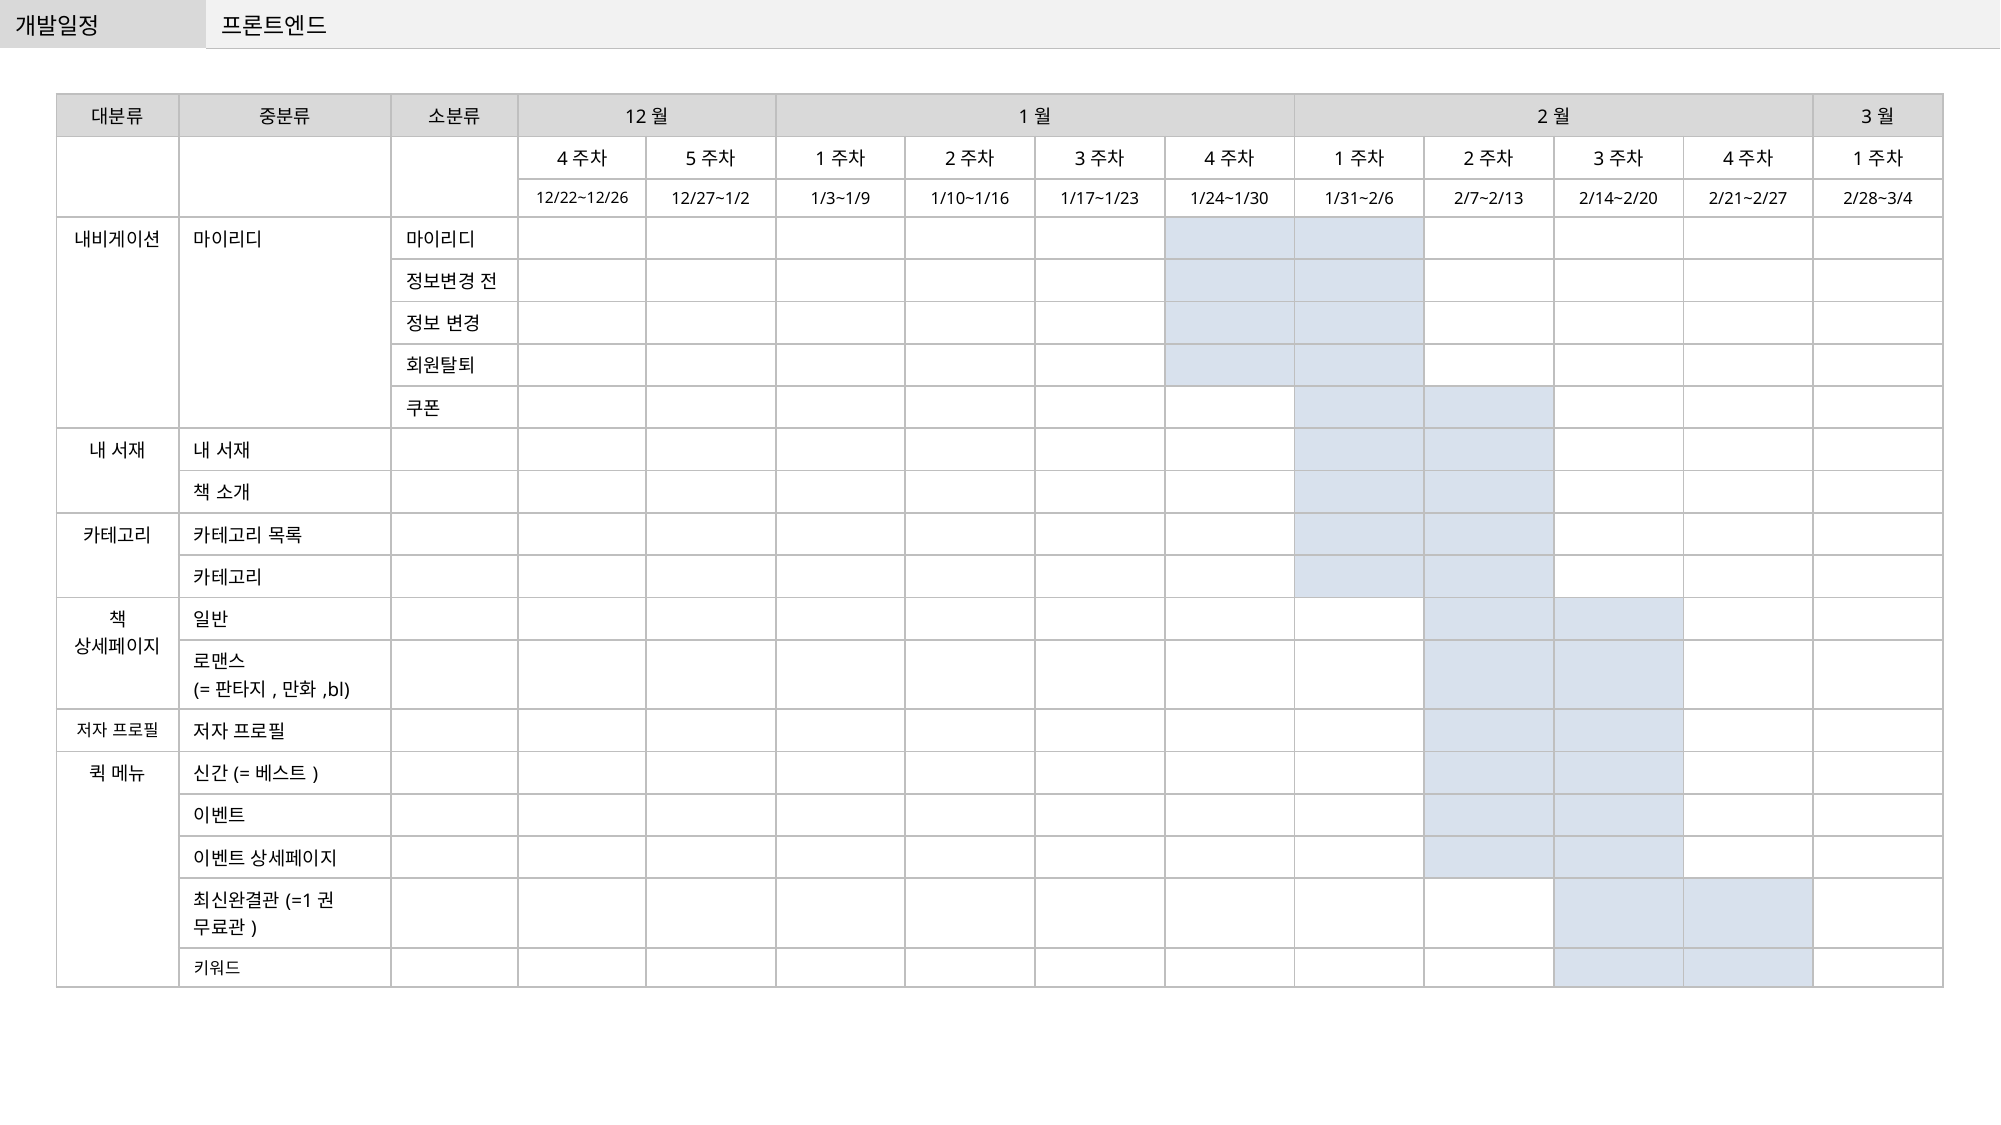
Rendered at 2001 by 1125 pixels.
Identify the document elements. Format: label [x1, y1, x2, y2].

table_cell [1166, 218, 1294, 258]
table_cell [1684, 218, 1812, 258]
table_cell [647, 514, 775, 554]
table_cell [1555, 752, 1683, 793]
table_cell [1684, 641, 1812, 708]
table_cell [777, 514, 904, 554]
table_cell [1166, 387, 1294, 427]
table_header [180, 95, 390, 136]
table_cell [1814, 795, 1942, 835]
table_header [519, 95, 775, 136]
table_cell [777, 471, 904, 512]
table_cell [519, 514, 645, 554]
table_cell [392, 514, 517, 554]
table_cell [1166, 137, 1294, 178]
table_cell [392, 641, 517, 708]
table_cell [1555, 429, 1683, 470]
table_cell [906, 598, 1034, 639]
table_cell [1295, 514, 1423, 554]
table_cell [1684, 949, 1812, 986]
table_cell [647, 345, 775, 385]
table_cell [1555, 514, 1683, 554]
table_cell [1425, 180, 1553, 216]
table_cell [647, 879, 775, 947]
table_cell [1425, 598, 1553, 639]
table_cell [1814, 514, 1942, 554]
table_cell [1555, 949, 1683, 986]
table_cell [1555, 180, 1683, 216]
table_cell [519, 710, 645, 751]
table_cell [1036, 260, 1164, 301]
table_cell [647, 429, 775, 470]
table_cell [777, 710, 904, 751]
table_cell [777, 641, 904, 708]
table_cell [777, 837, 904, 877]
table_cell [1036, 879, 1164, 947]
table_cell [1425, 710, 1553, 751]
table_cell [519, 837, 645, 877]
table_cell [1555, 710, 1683, 751]
table_cell [1166, 471, 1294, 512]
table_cell [1814, 302, 1942, 343]
table_cell [392, 218, 517, 258]
table_cell [180, 752, 390, 793]
table_cell [1295, 949, 1423, 986]
table_cell [1295, 598, 1423, 639]
table_cell [1166, 837, 1294, 877]
table_cell [1295, 345, 1423, 385]
table_cell [906, 429, 1034, 470]
table_cell [1425, 795, 1553, 835]
table_cell [1295, 795, 1423, 835]
table_cell [906, 710, 1034, 751]
table_cell [519, 641, 645, 708]
table_cell [392, 302, 517, 343]
table_cell [1036, 345, 1164, 385]
table_cell [906, 795, 1034, 835]
table_cell [1555, 218, 1683, 258]
table_cell [1814, 218, 1942, 258]
table_cell [1295, 752, 1423, 793]
table_cell [1166, 260, 1294, 301]
table_cell [777, 556, 904, 597]
table_cell [1036, 752, 1164, 793]
table_cell [519, 387, 645, 427]
table_cell [1814, 641, 1942, 708]
table_cell [906, 556, 1034, 597]
table_cell [392, 837, 517, 877]
table_cell [392, 752, 517, 793]
table_cell [392, 795, 517, 835]
table_header [0, 0, 2000, 48]
table_cell [1814, 180, 1942, 216]
table_cell [1555, 345, 1683, 385]
table_cell [392, 387, 517, 427]
table_cell [1036, 180, 1164, 216]
table_cell [777, 387, 904, 427]
table_cell [180, 598, 390, 639]
table_cell [392, 710, 517, 751]
table_cell [180, 429, 390, 470]
table_cell [906, 137, 1034, 178]
table_cell [647, 302, 775, 343]
table_cell [647, 752, 775, 793]
table_cell [57, 598, 178, 708]
table_cell [1684, 514, 1812, 554]
table_cell [1166, 598, 1294, 639]
table_cell [1295, 429, 1423, 470]
table_cell [906, 641, 1034, 708]
table_cell [392, 949, 517, 986]
table_cell [777, 302, 904, 343]
table_cell [1036, 218, 1164, 258]
table_cell [777, 795, 904, 835]
table_cell [1555, 837, 1683, 877]
table_cell [1684, 879, 1812, 947]
table_cell [1555, 795, 1683, 835]
table_cell [1166, 180, 1294, 216]
table_cell [1425, 218, 1553, 258]
table_cell [906, 345, 1034, 385]
table_cell [519, 556, 645, 597]
table_cell [1814, 837, 1942, 877]
table_cell [647, 598, 775, 639]
table_cell [906, 218, 1034, 258]
table_cell [180, 218, 390, 427]
table_cell [1166, 514, 1294, 554]
table_cell [180, 949, 390, 986]
table_cell [1684, 710, 1812, 751]
table_cell [1425, 514, 1553, 554]
table_cell [906, 302, 1034, 343]
table_cell [519, 429, 645, 470]
table_cell [1425, 302, 1553, 343]
table_cell [647, 387, 775, 427]
table_cell [1814, 429, 1942, 470]
table_cell [777, 345, 904, 385]
table_header [392, 95, 517, 136]
table_cell [1036, 837, 1164, 877]
table_cell [1166, 879, 1294, 947]
table_cell [1036, 641, 1164, 708]
table_header [777, 95, 1294, 136]
table_cell [1036, 710, 1164, 751]
table_cell [1684, 302, 1812, 343]
table_cell [1555, 387, 1683, 427]
table_cell [647, 710, 775, 751]
table_header [57, 95, 178, 136]
table_cell [57, 710, 178, 751]
table_cell [906, 180, 1034, 216]
table_cell [392, 879, 517, 947]
table_cell [519, 345, 645, 385]
table_cell [519, 795, 645, 835]
table_cell [180, 837, 390, 877]
table_cell [1036, 556, 1164, 597]
table_cell [1036, 429, 1164, 470]
table_cell [180, 556, 390, 597]
table_cell [1425, 556, 1553, 597]
table_cell [1166, 429, 1294, 470]
table_cell [1166, 949, 1294, 986]
table_cell [57, 752, 178, 986]
table_cell [392, 345, 517, 385]
table_cell [777, 260, 904, 301]
table_cell [519, 302, 645, 343]
table_cell [1425, 641, 1553, 708]
table_cell [1295, 387, 1423, 427]
table_cell [1295, 137, 1423, 178]
table_cell [647, 837, 775, 877]
table_cell [1166, 556, 1294, 597]
table_cell [180, 137, 390, 216]
table_cell [519, 879, 645, 947]
table_cell [1814, 471, 1942, 512]
table_cell [1814, 879, 1942, 947]
table_cell [1425, 879, 1553, 947]
table_cell [1295, 837, 1423, 877]
table_cell [519, 137, 645, 178]
table_cell [1684, 260, 1812, 301]
table_cell [1036, 514, 1164, 554]
table_cell [392, 137, 517, 216]
table_cell [1814, 387, 1942, 427]
table_cell [180, 641, 390, 708]
table_cell [1166, 345, 1294, 385]
table_cell [1814, 752, 1942, 793]
table_cell [1684, 598, 1812, 639]
table_cell [1555, 302, 1683, 343]
table_cell [1555, 137, 1683, 178]
table_cell [777, 218, 904, 258]
table_cell [906, 949, 1034, 986]
table_cell [647, 218, 775, 258]
table_cell [519, 471, 645, 512]
table_cell [1814, 137, 1942, 178]
table_cell [906, 879, 1034, 947]
table_cell [906, 260, 1034, 301]
table_cell [1425, 137, 1553, 178]
table_cell [1814, 710, 1942, 751]
table_cell [180, 710, 390, 751]
table_cell [647, 795, 775, 835]
table_cell [1684, 556, 1812, 597]
table_cell [1425, 260, 1553, 301]
table_cell [777, 949, 904, 986]
table_cell [1295, 641, 1423, 708]
table_cell [777, 752, 904, 793]
table_cell [1295, 879, 1423, 947]
table_cell [1684, 795, 1812, 835]
table_cell [1555, 471, 1683, 512]
table_cell [1814, 260, 1942, 301]
table_cell [1684, 137, 1812, 178]
table_cell [777, 879, 904, 947]
table_cell [1555, 879, 1683, 947]
table_cell [1814, 556, 1942, 597]
table_cell [1814, 345, 1942, 385]
table_cell [1425, 471, 1553, 512]
table_cell [1814, 598, 1942, 639]
table_cell [906, 514, 1034, 554]
table_cell [57, 218, 178, 427]
table_cell [1166, 752, 1294, 793]
table_cell [1295, 471, 1423, 512]
table_cell [1684, 429, 1812, 470]
table_cell [1425, 345, 1553, 385]
table_cell [647, 137, 775, 178]
table_cell [57, 137, 178, 216]
table_cell [1036, 137, 1164, 178]
table_cell [1166, 302, 1294, 343]
table_cell [1036, 302, 1164, 343]
table_cell [1814, 949, 1942, 986]
table_cell [1684, 471, 1812, 512]
table_cell [1684, 180, 1812, 216]
table_cell [647, 180, 775, 216]
table_cell [1425, 387, 1553, 427]
table_cell [1425, 949, 1553, 986]
table_cell [1166, 710, 1294, 751]
table_cell [1036, 949, 1164, 986]
table_cell [1684, 345, 1812, 385]
table_cell [1425, 837, 1553, 877]
table_cell [647, 260, 775, 301]
table_cell [1555, 641, 1683, 708]
table_cell [1036, 387, 1164, 427]
table_cell [392, 260, 517, 301]
table_cell [1295, 710, 1423, 751]
table_cell [1295, 260, 1423, 301]
table_cell [647, 949, 775, 986]
table_cell [1425, 752, 1553, 793]
table_cell [57, 514, 178, 597]
table_cell [1555, 260, 1683, 301]
table_cell [519, 949, 645, 986]
table_cell [777, 429, 904, 470]
table_cell [1295, 218, 1423, 258]
table_header [1295, 95, 1812, 136]
table_cell [906, 387, 1034, 427]
table_cell [57, 429, 178, 512]
table_cell [1295, 180, 1423, 216]
table_cell [647, 641, 775, 708]
table_cell [906, 752, 1034, 793]
table_cell [1684, 752, 1812, 793]
table_cell [647, 471, 775, 512]
table_cell [647, 556, 775, 597]
table_cell [519, 752, 645, 793]
table_header [1814, 95, 1942, 136]
table_cell [1555, 598, 1683, 639]
table_cell [519, 598, 645, 639]
table_cell [1295, 302, 1423, 343]
table_cell [1425, 429, 1553, 470]
table_cell [1684, 837, 1812, 877]
table_cell [180, 795, 390, 835]
table_cell [392, 598, 517, 639]
table_cell [906, 471, 1034, 512]
table_cell [1036, 598, 1164, 639]
table_cell [1036, 471, 1164, 512]
table_cell [392, 556, 517, 597]
table_cell [392, 429, 517, 470]
table_cell [777, 180, 904, 216]
table_cell [519, 218, 645, 258]
table_cell [180, 514, 390, 554]
table_cell [180, 471, 390, 512]
table_cell [1295, 556, 1423, 597]
table_cell [180, 879, 390, 947]
table_cell [906, 837, 1034, 877]
table_cell [519, 180, 645, 216]
table_cell [777, 137, 904, 178]
table_cell [1555, 556, 1683, 597]
table_cell [1166, 795, 1294, 835]
table_cell [1036, 795, 1164, 835]
table_cell [1166, 641, 1294, 708]
table_cell [777, 598, 904, 639]
table_cell [1684, 387, 1812, 427]
table_cell [519, 260, 645, 301]
table_cell [392, 471, 517, 512]
